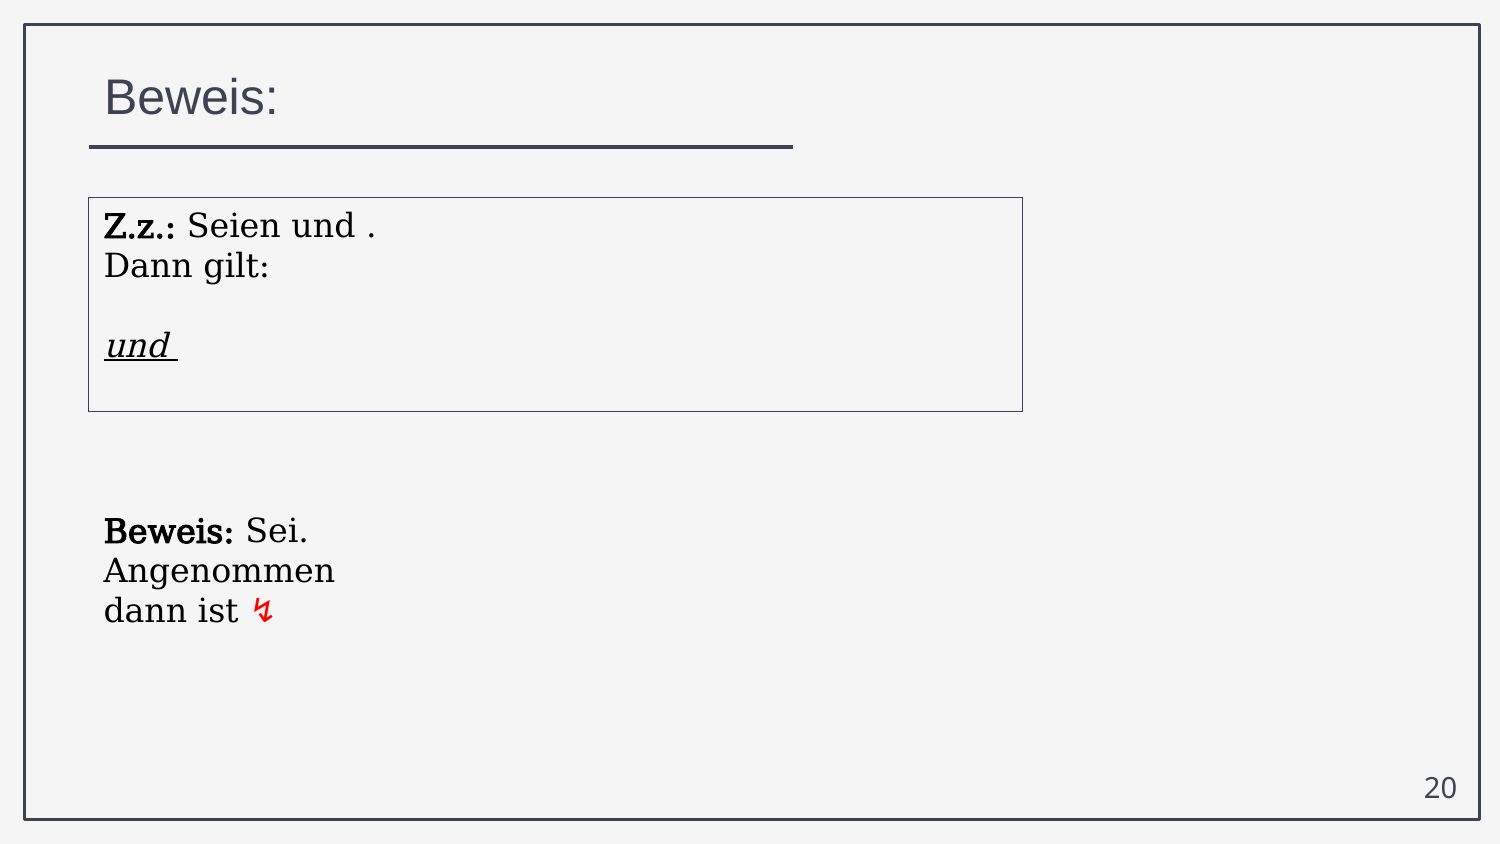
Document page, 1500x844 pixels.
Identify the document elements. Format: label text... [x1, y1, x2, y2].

text_box 20 [1409, 762, 1489, 812]
